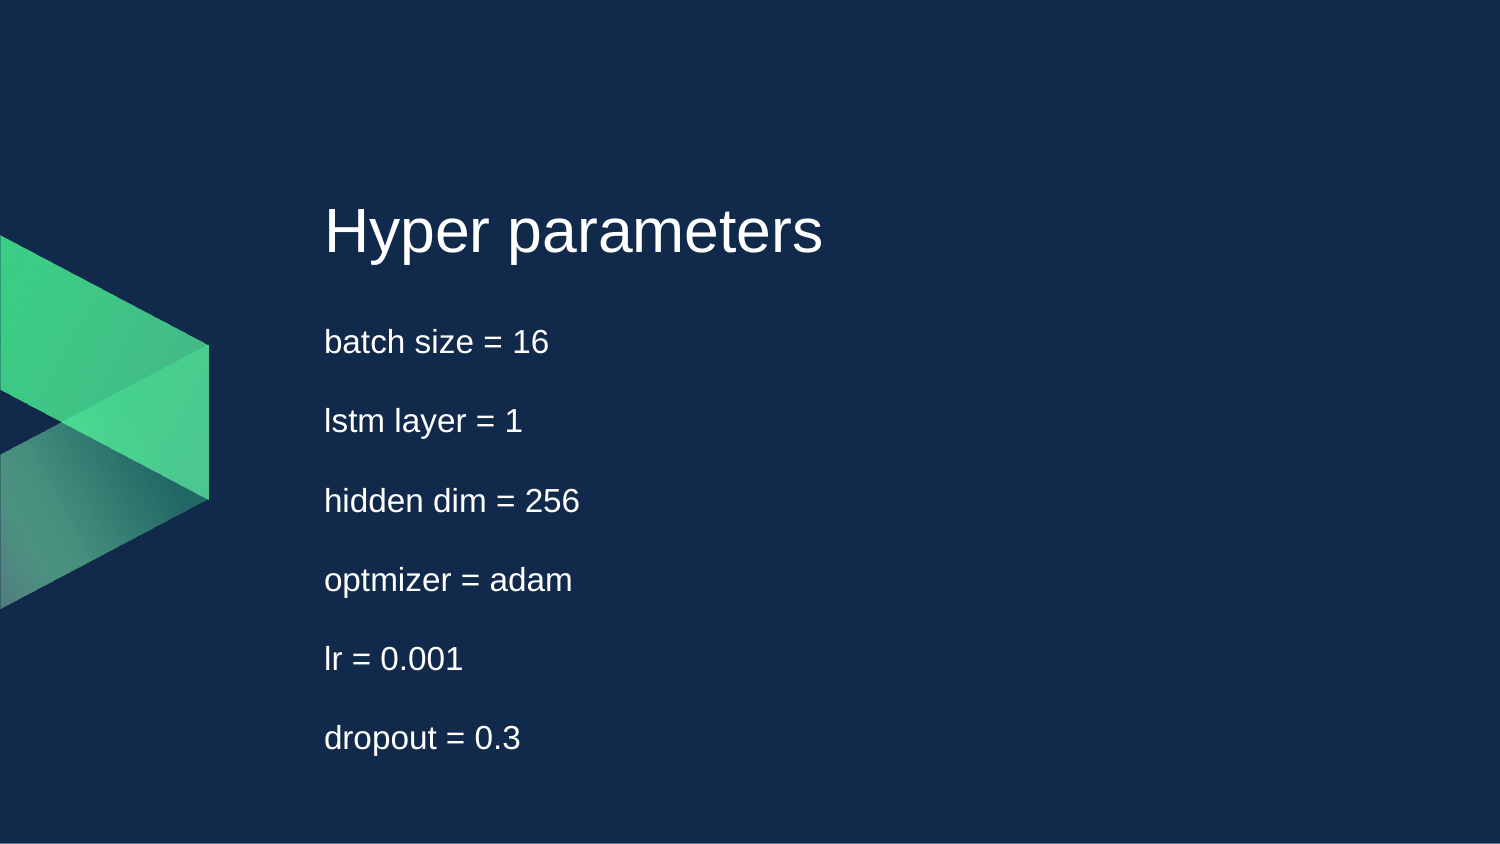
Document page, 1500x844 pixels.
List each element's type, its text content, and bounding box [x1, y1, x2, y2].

picture [0, 165, 209, 679]
title Hyper parameters [309, 116, 1449, 281]
list batch size = 16 lstm layer = 1 hidden dim = 256 optmizer = adam lr = 0.001 dropout = 0.3 [309, 299, 1449, 750]
